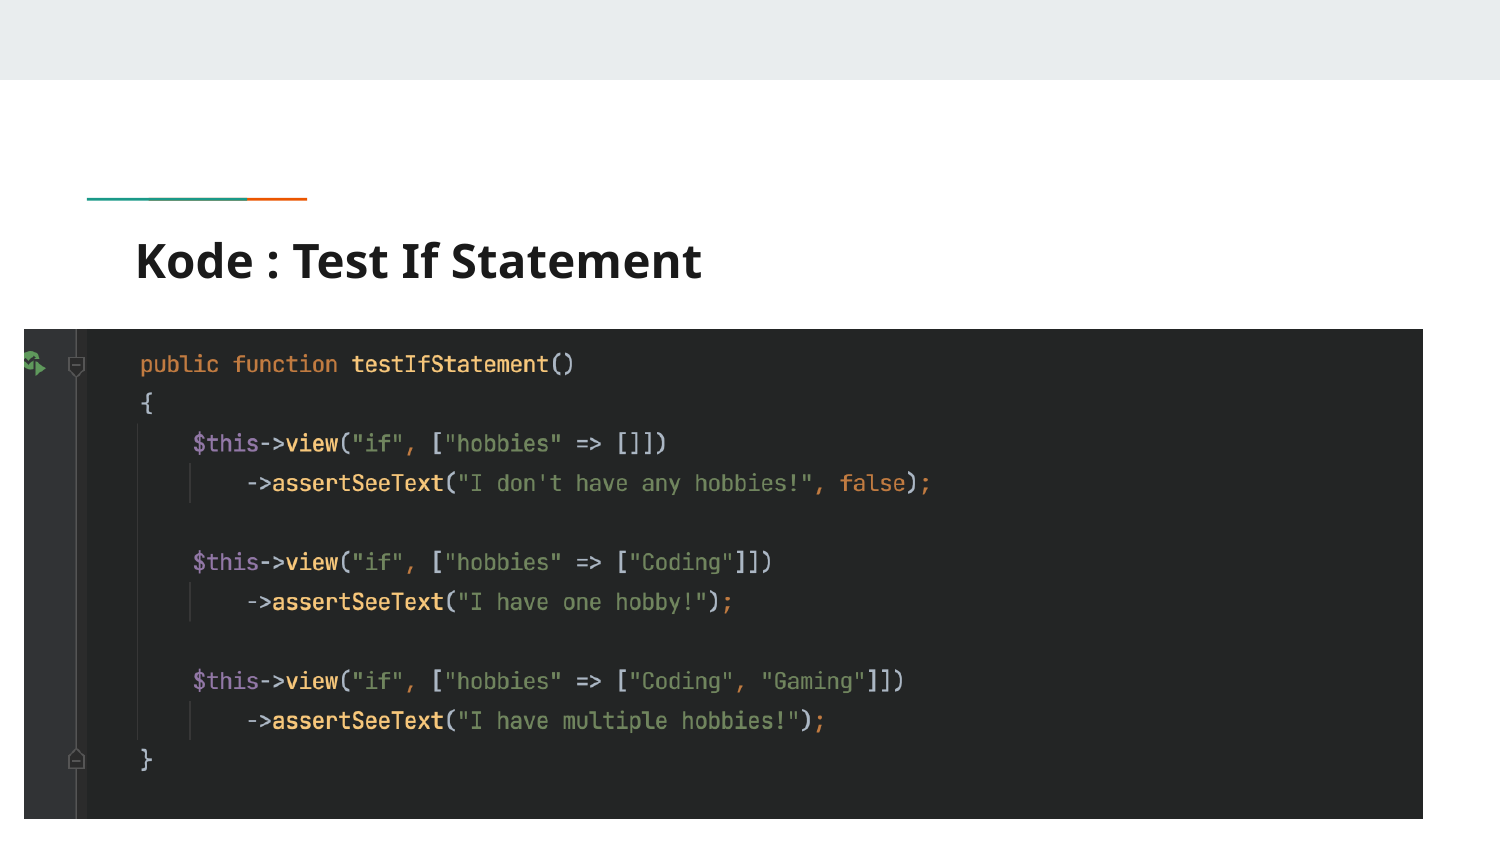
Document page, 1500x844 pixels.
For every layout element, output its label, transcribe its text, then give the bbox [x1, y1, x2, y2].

title Kode : Test If Statement [119, 216, 1381, 305]
picture [24, 328, 1424, 819]
